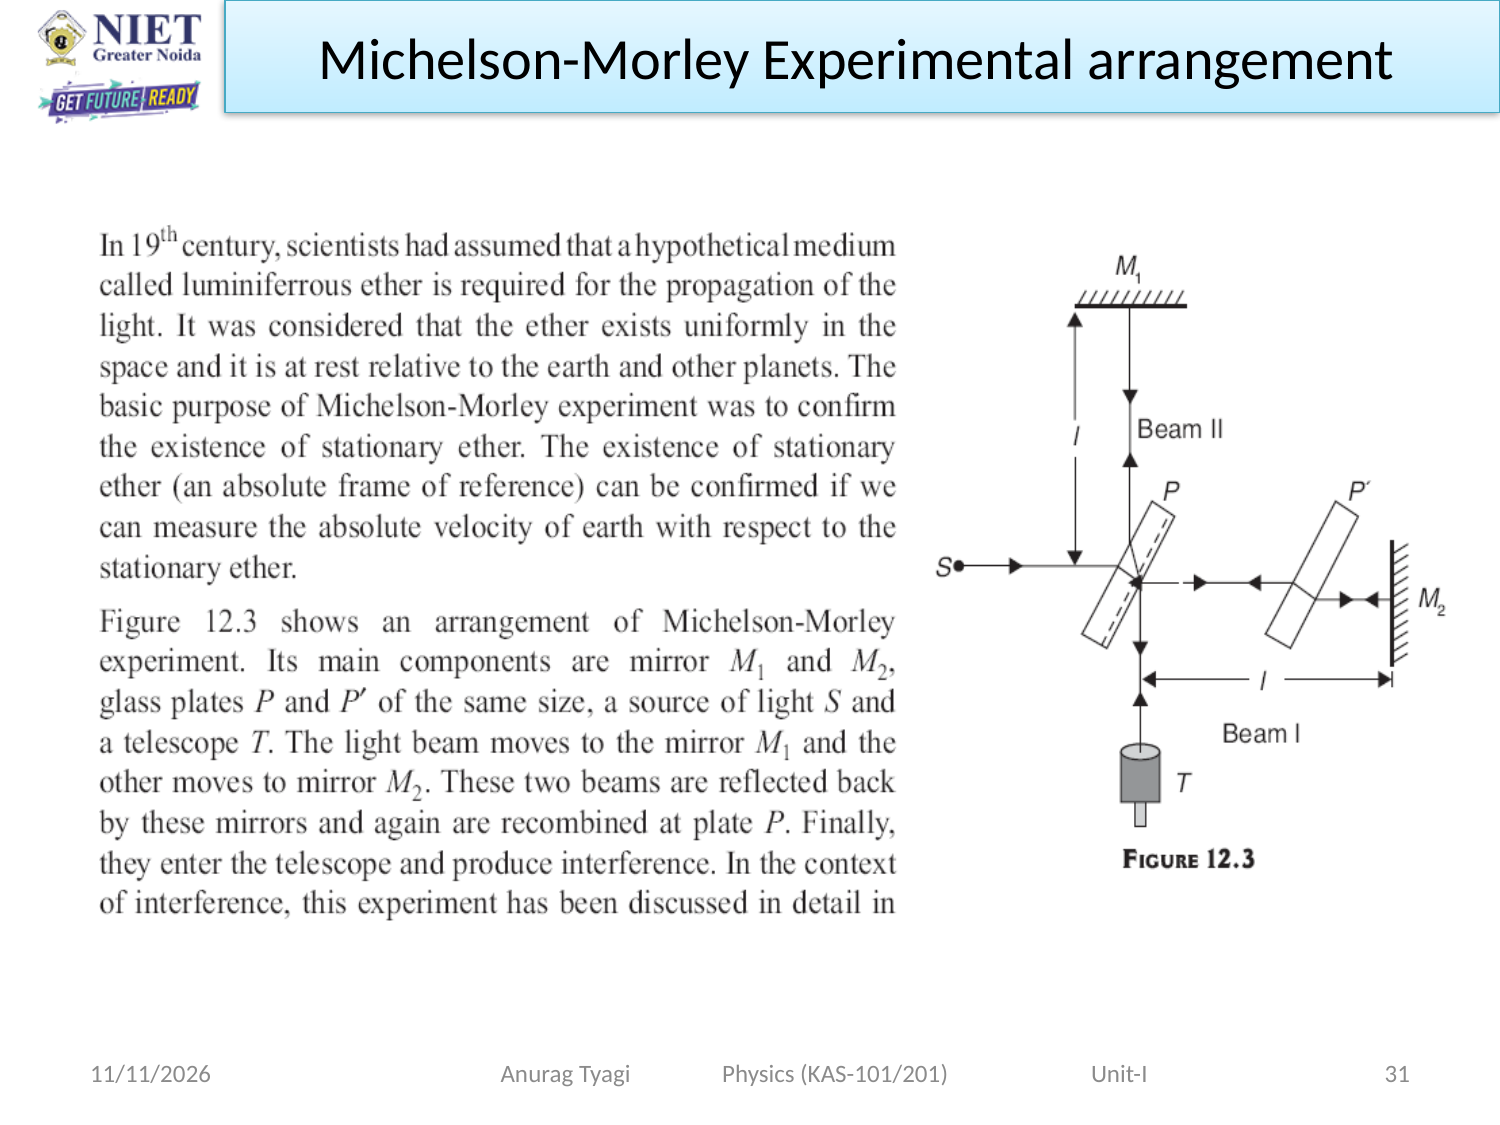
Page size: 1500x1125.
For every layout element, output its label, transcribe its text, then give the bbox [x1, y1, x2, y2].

text_box Michelson-Morley Experimental arrangement [238, 0, 1500, 113]
slide_number 31 [1074, 1042, 1425, 1103]
picture [0, 0, 238, 135]
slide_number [75, 1042, 412, 1103]
footer Anurag Tyagi Physics (KAS-101/201) Unit-I [412, 1042, 1074, 1103]
picture [74, 224, 1471, 926]
